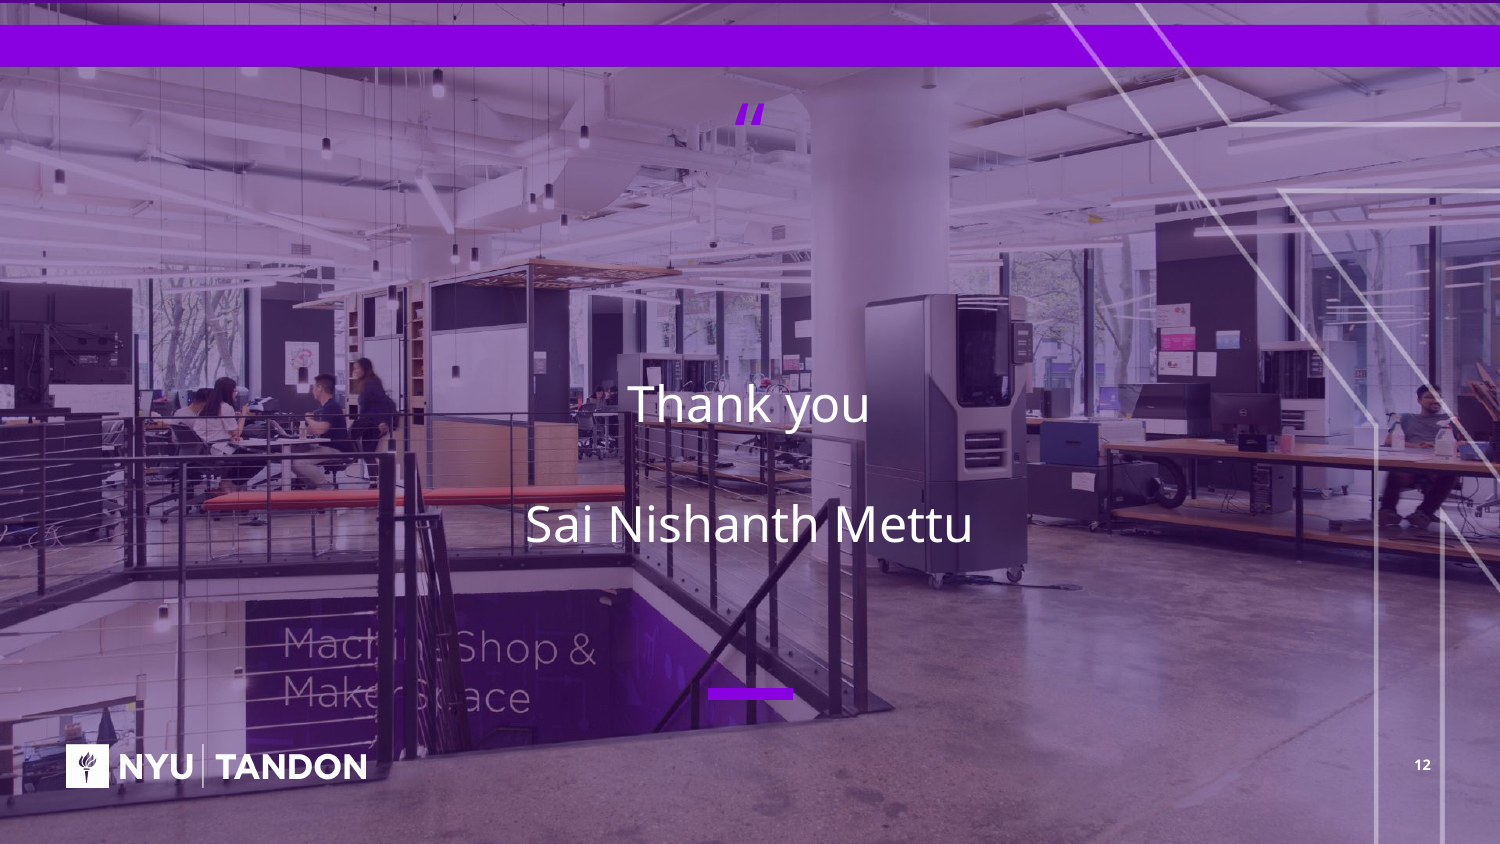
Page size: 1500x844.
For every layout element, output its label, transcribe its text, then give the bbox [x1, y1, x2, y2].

picture [0, 3, 1500, 844]
title Thank you Sai Nishanth Mettu [114, 278, 1386, 722]
